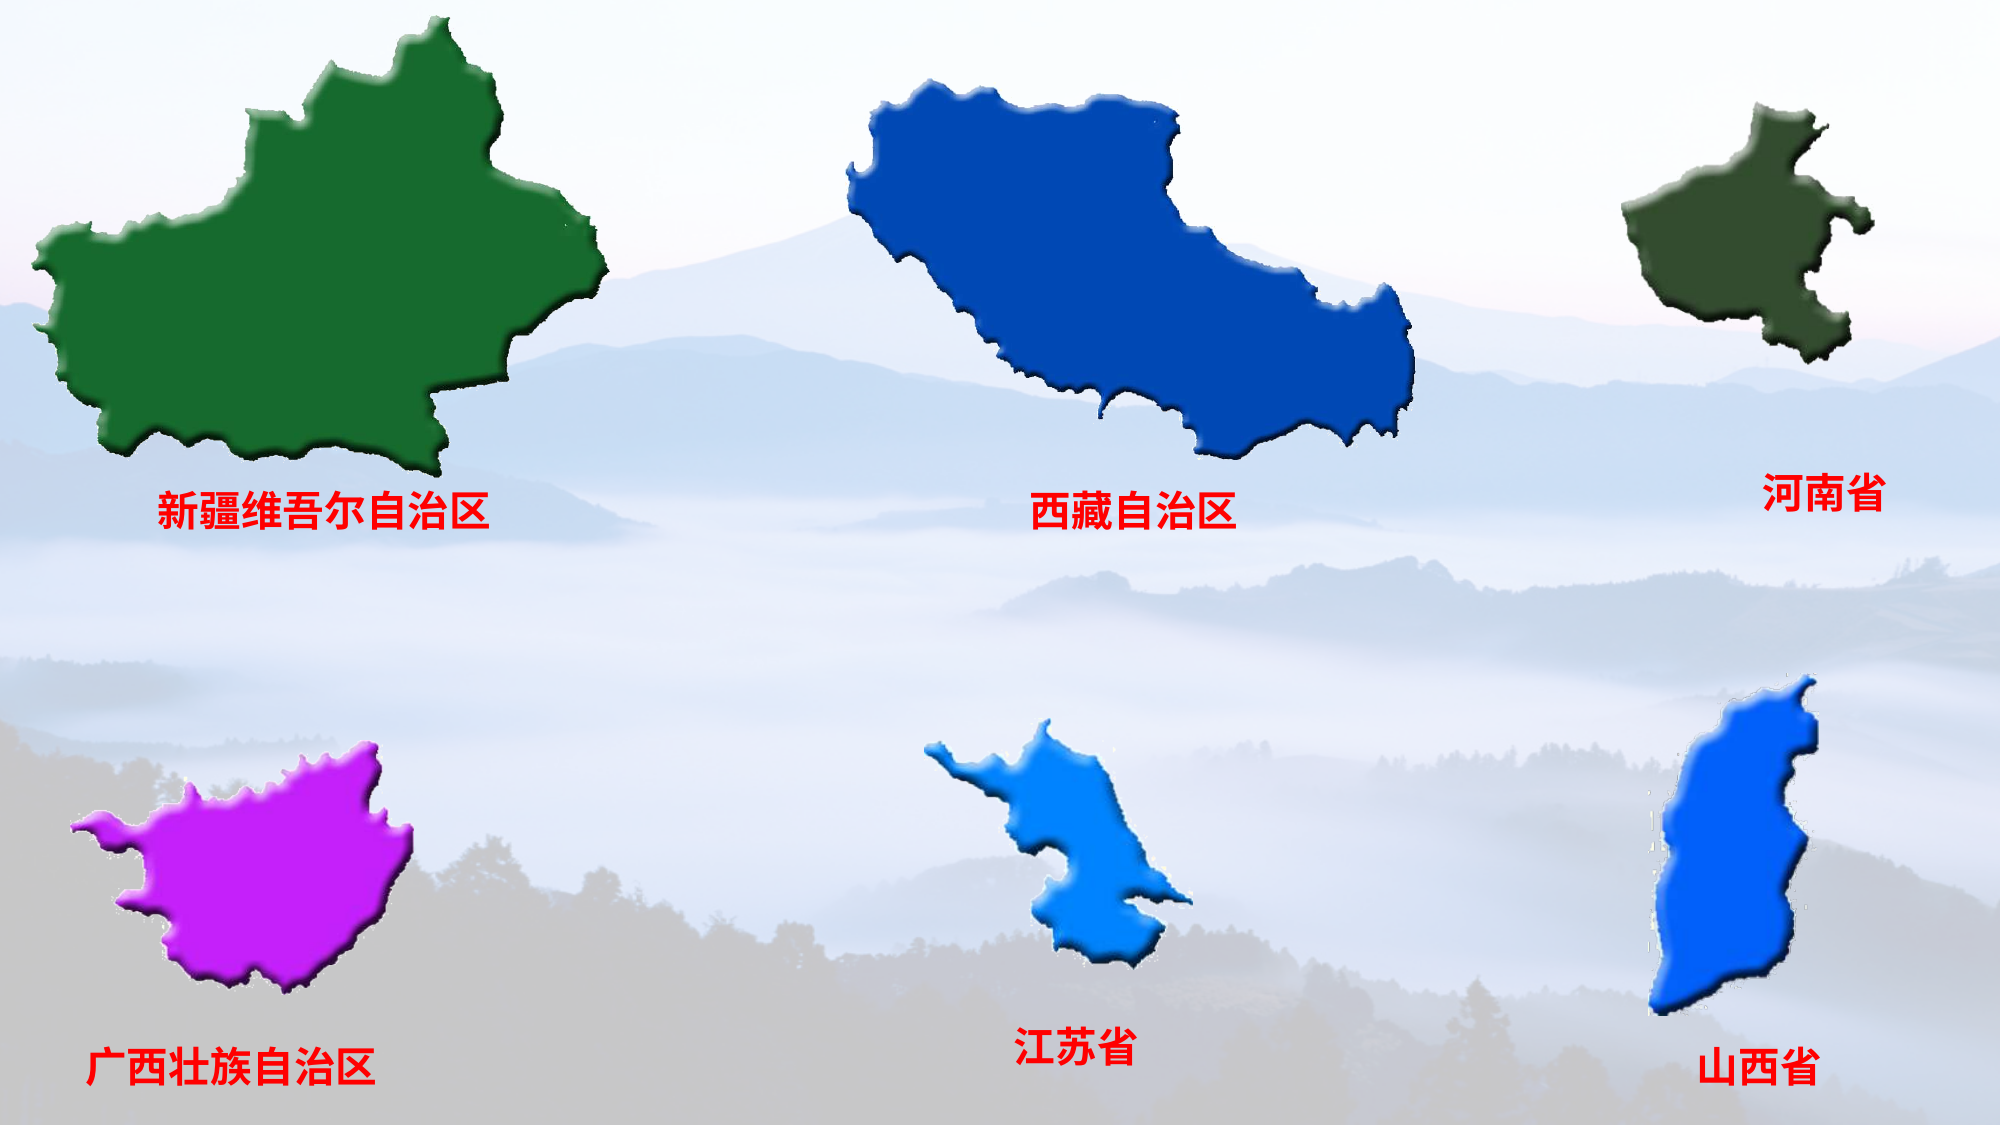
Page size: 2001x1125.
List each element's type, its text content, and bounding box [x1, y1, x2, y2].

text_box 新疆维吾尔自治区 [142, 478, 582, 543]
picture [31, 15, 610, 478]
text_box 江苏省 [998, 1013, 1193, 1078]
text_box 广西壮族自治区 [70, 1033, 471, 1099]
text_box 河南省 [1748, 459, 1942, 525]
picture [924, 718, 1193, 970]
text_box 西藏自治区 [1015, 477, 1454, 543]
picture [845, 78, 1416, 460]
picture [70, 740, 414, 995]
picture [1621, 101, 1875, 365]
picture [1648, 673, 1819, 1016]
text_box 山西省 [1681, 1033, 1875, 1099]
